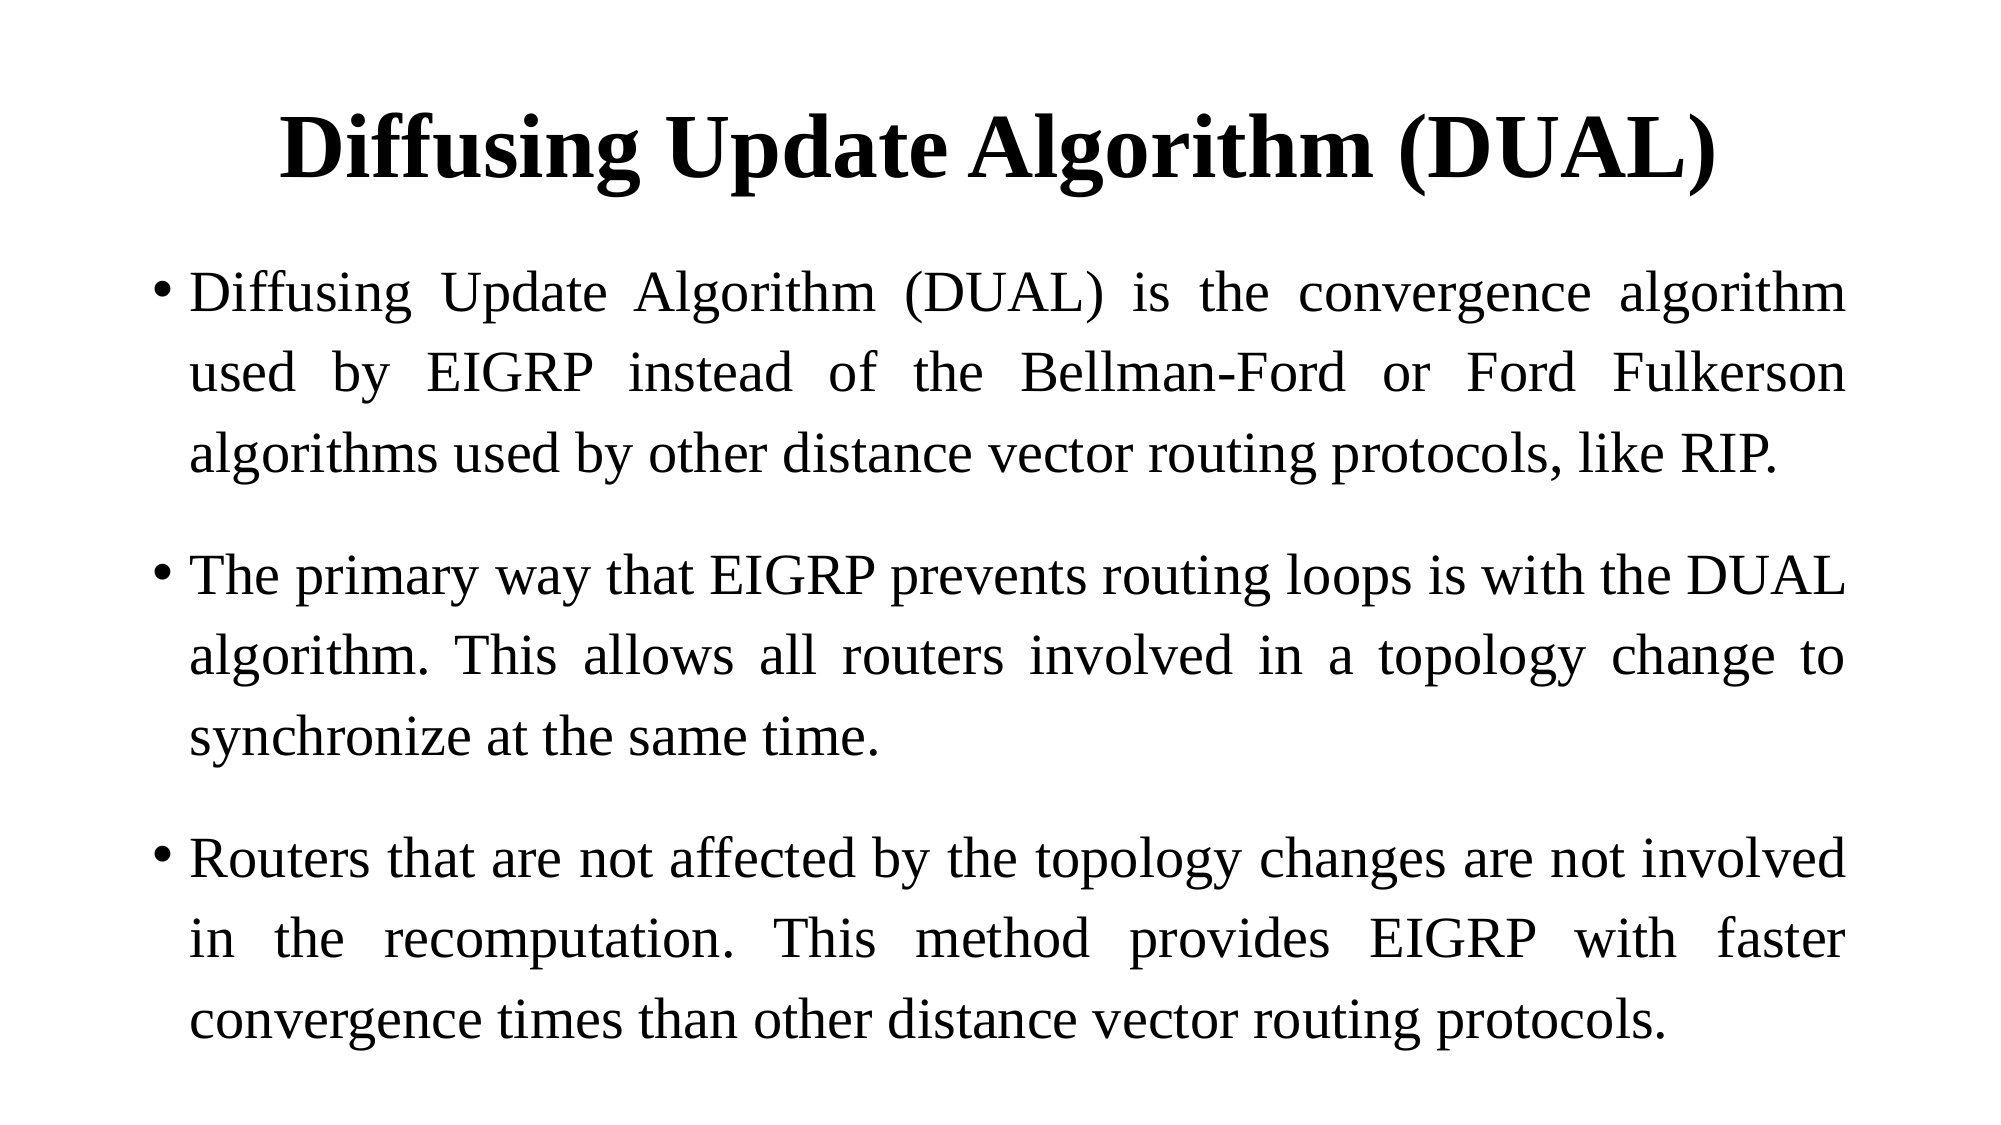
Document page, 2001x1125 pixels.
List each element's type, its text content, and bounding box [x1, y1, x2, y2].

title Diffusing Update Algorithm (DUAL) [137, 59, 1863, 234]
list Diffusing Update Algorithm (DUAL) is the convergence algorithm used by EIGRP instead of the Bellman-Ford or Ford Fulkerson algorithms used by other distance vector routing protocols, like RIP. The primary way that EIGRP prevents routing loops is with the DUAL algorithm. This allows all routers involved in a topology change to synchronize at the same time. Routers that are not affected by the topology changes are not involved in the recomputation. This method provides EIGRP with faster convergence times than other distance vector routing protocols. [137, 234, 1863, 1066]
